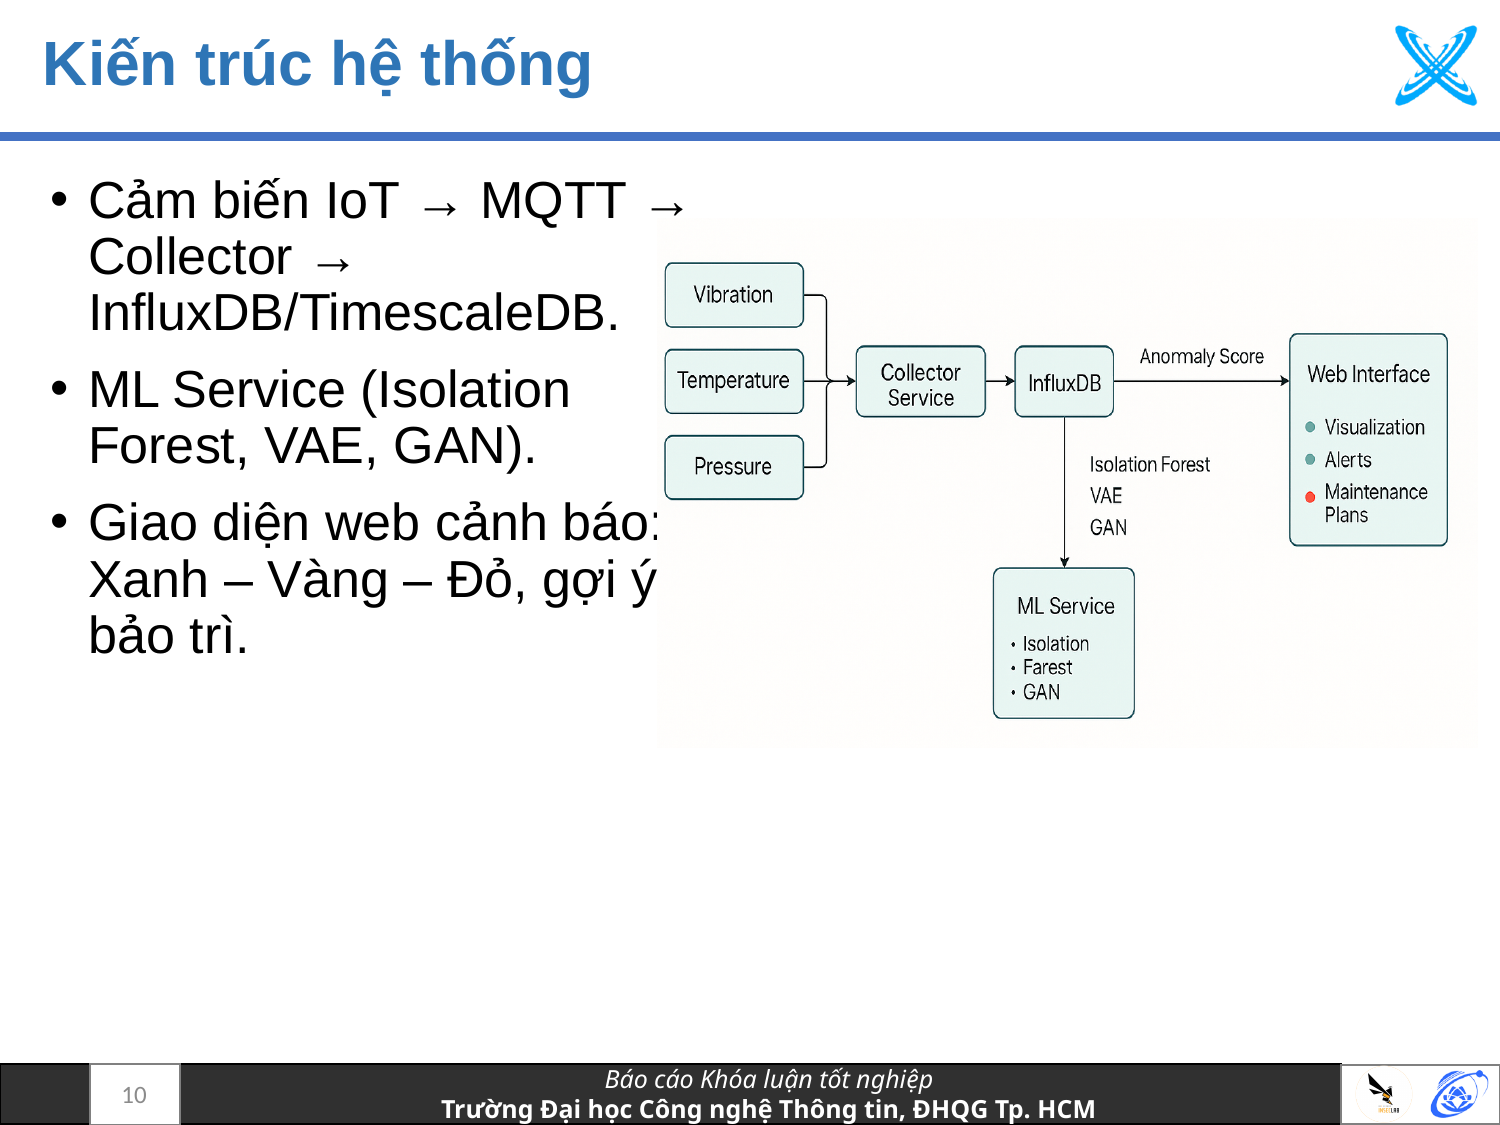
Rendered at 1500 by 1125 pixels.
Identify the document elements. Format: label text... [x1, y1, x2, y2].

picture [657, 218, 1500, 748]
picture [1377, 5, 1493, 125]
picture [1352, 1062, 1416, 1125]
title Kiến trúc hệ thống [27, 23, 1376, 108]
list Cảm biến IoT → MQTT → Collector → InfluxDB/TimescaleDB. ML Service (Isolation Forest, VAE, GAN). Giao diện web cảnh báo: Xanh – Vàng – Đỏ, gợi ý bảo trì. [35, 165, 750, 1034]
slide_number 10 [95, 1063, 162, 1124]
picture [1426, 1053, 1495, 1125]
